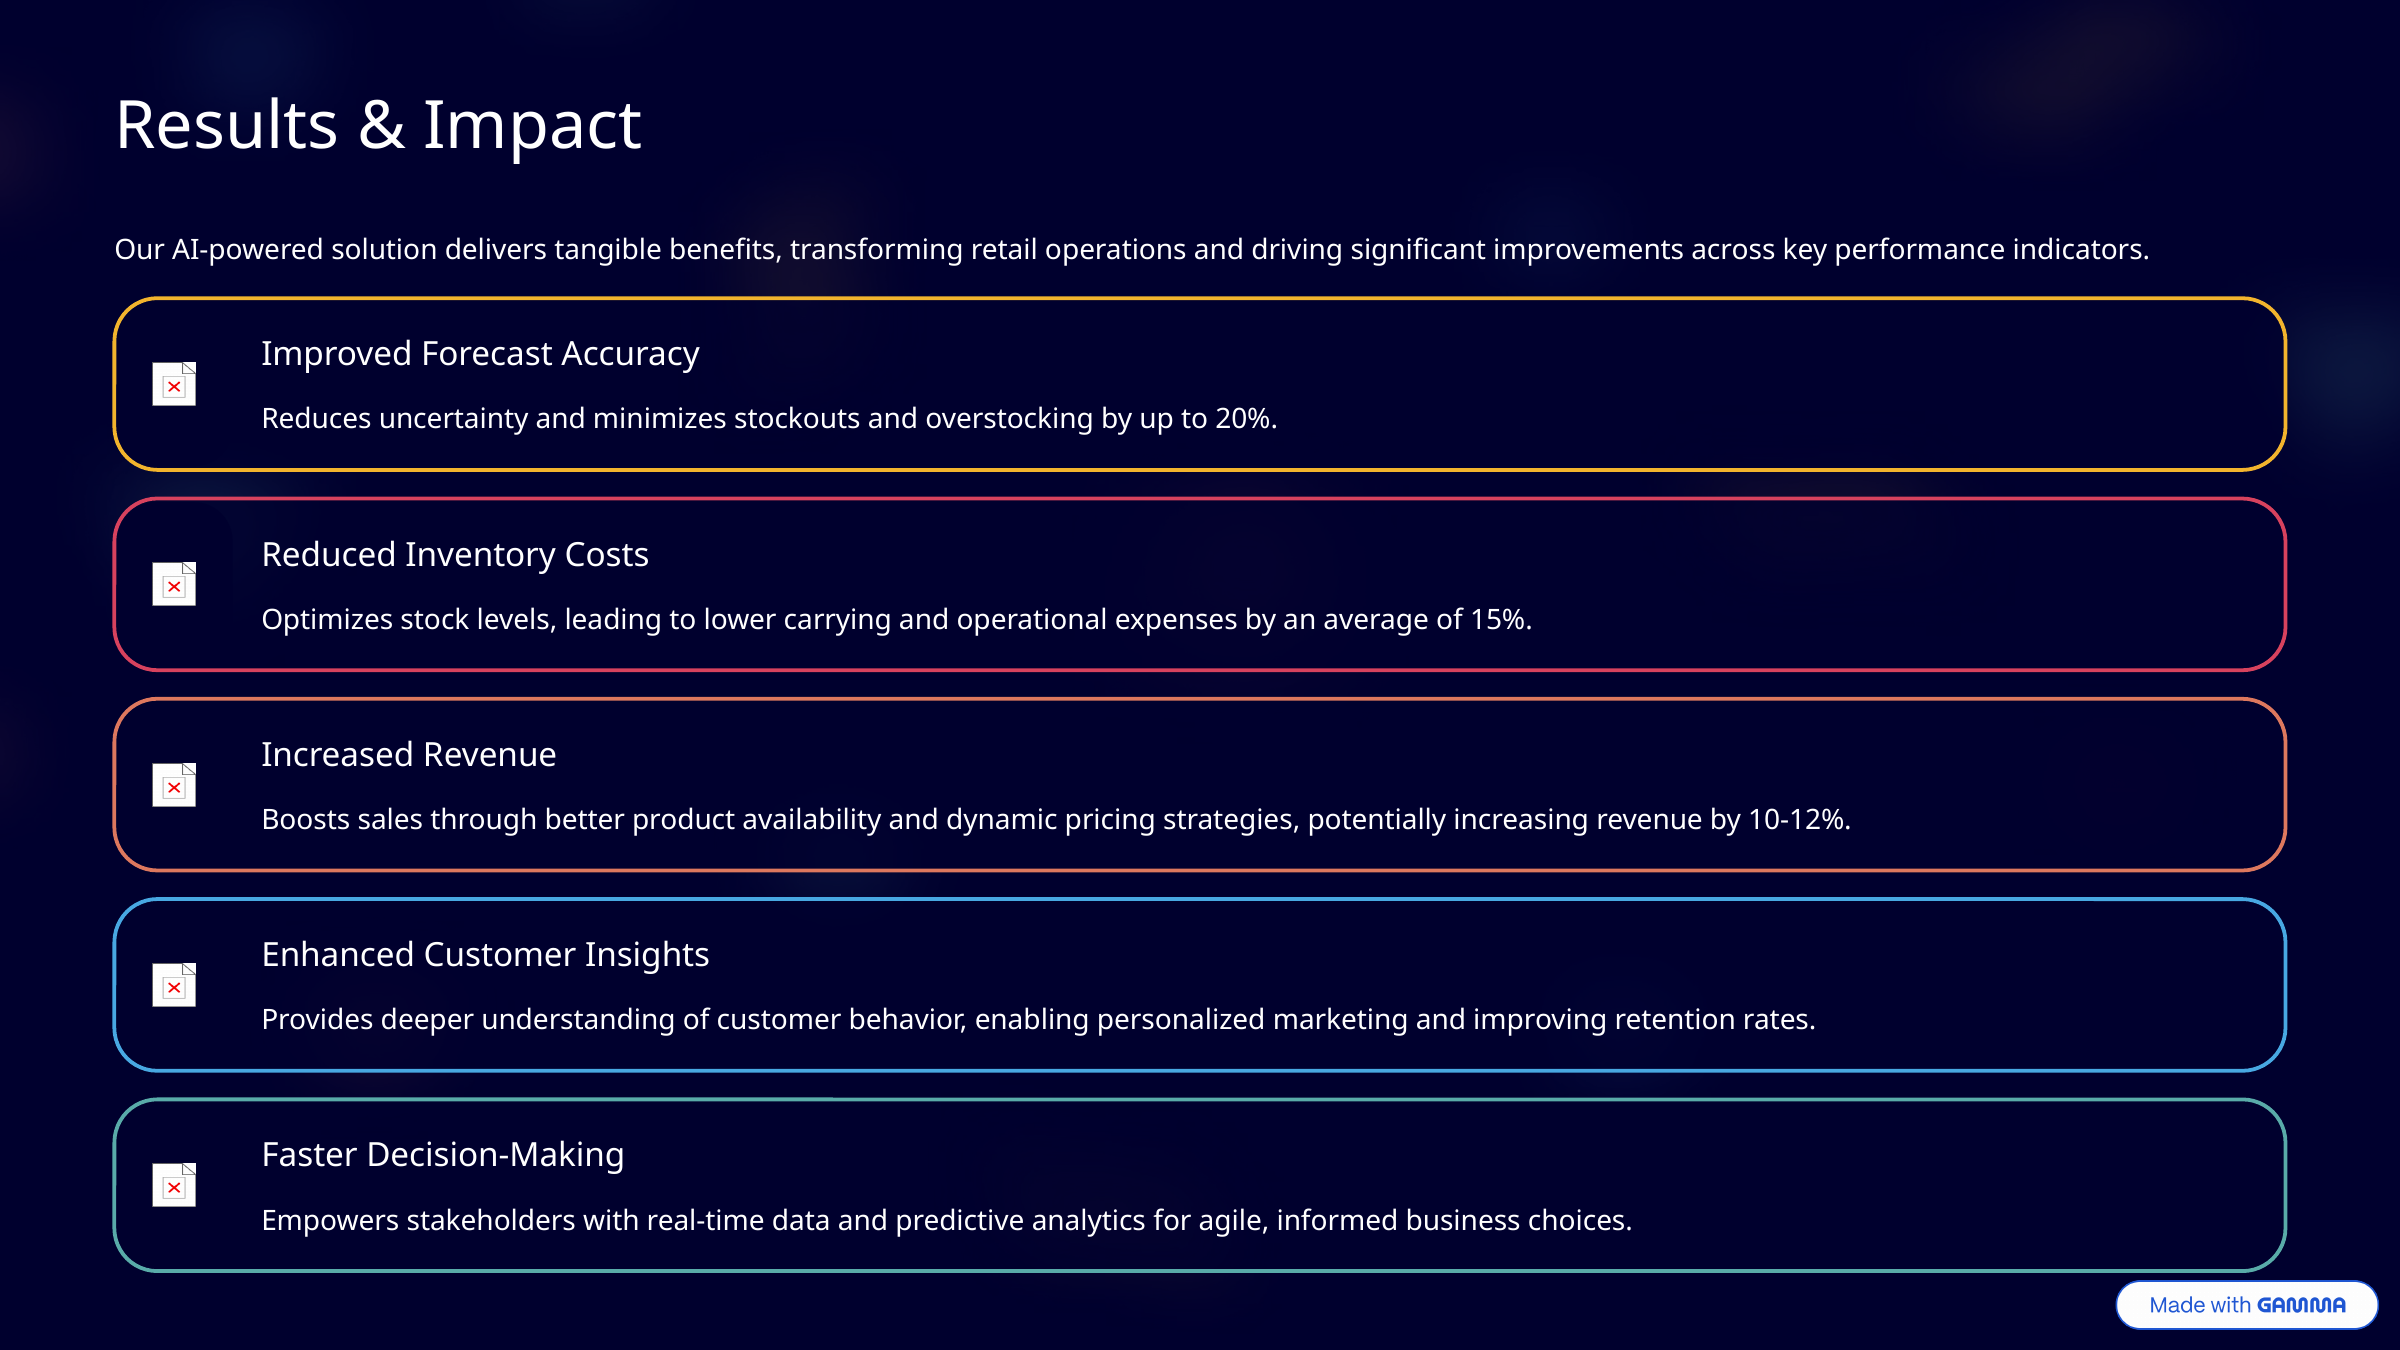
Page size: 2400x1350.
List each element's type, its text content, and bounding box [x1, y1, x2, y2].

text_box Results & Impact [114, 78, 788, 163]
text_box Increased Revenue [261, 731, 598, 774]
text_box [114, 1099, 2286, 1272]
picture [152, 763, 196, 807]
text_box [118, 1103, 233, 1268]
text_box Empowers stakeholders with real-time data and predictive analytics for agile, informed business choices. [261, 1191, 2254, 1237]
picture [152, 1163, 196, 1207]
text_box [114, 698, 2286, 871]
text_box Enhanced Customer Insights [261, 931, 698, 974]
picture [2106, 1271, 2389, 1339]
text_box [114, 498, 2286, 671]
text_box Reduces uncertainty and minimizes stockouts and overstocking by up to 20%. [261, 389, 2254, 436]
text_box Optimizes stock levels, leading to lower carrying and operational expenses by an average of 15%. [261, 590, 2254, 636]
text_box [118, 301, 233, 467]
text_box [118, 902, 233, 1068]
text_box Improved Forecast Accuracy [261, 330, 692, 373]
text_box Reduced Inventory Costs [261, 530, 643, 573]
text_box [118, 502, 233, 667]
text_box Boosts sales through better product availability and dynamic pricing strategies, potentially increasing revenue by 10-12%. [261, 790, 2254, 837]
text_box Faster Decision-Making [261, 1131, 622, 1174]
picture [152, 963, 196, 1007]
picture [152, 562, 196, 606]
text_box [114, 298, 2286, 470]
text_box Provides deeper understanding of customer behavior, enabling personalized marketing and improving retention rates. [261, 990, 2254, 1037]
text_box [114, 899, 2286, 1071]
text_box [118, 702, 233, 867]
picture [152, 362, 196, 406]
text_box Our AI-powered solution delivers tangible benefits, transforming retail operations and driving significant improvements across key performance indicators. [114, 220, 2286, 266]
